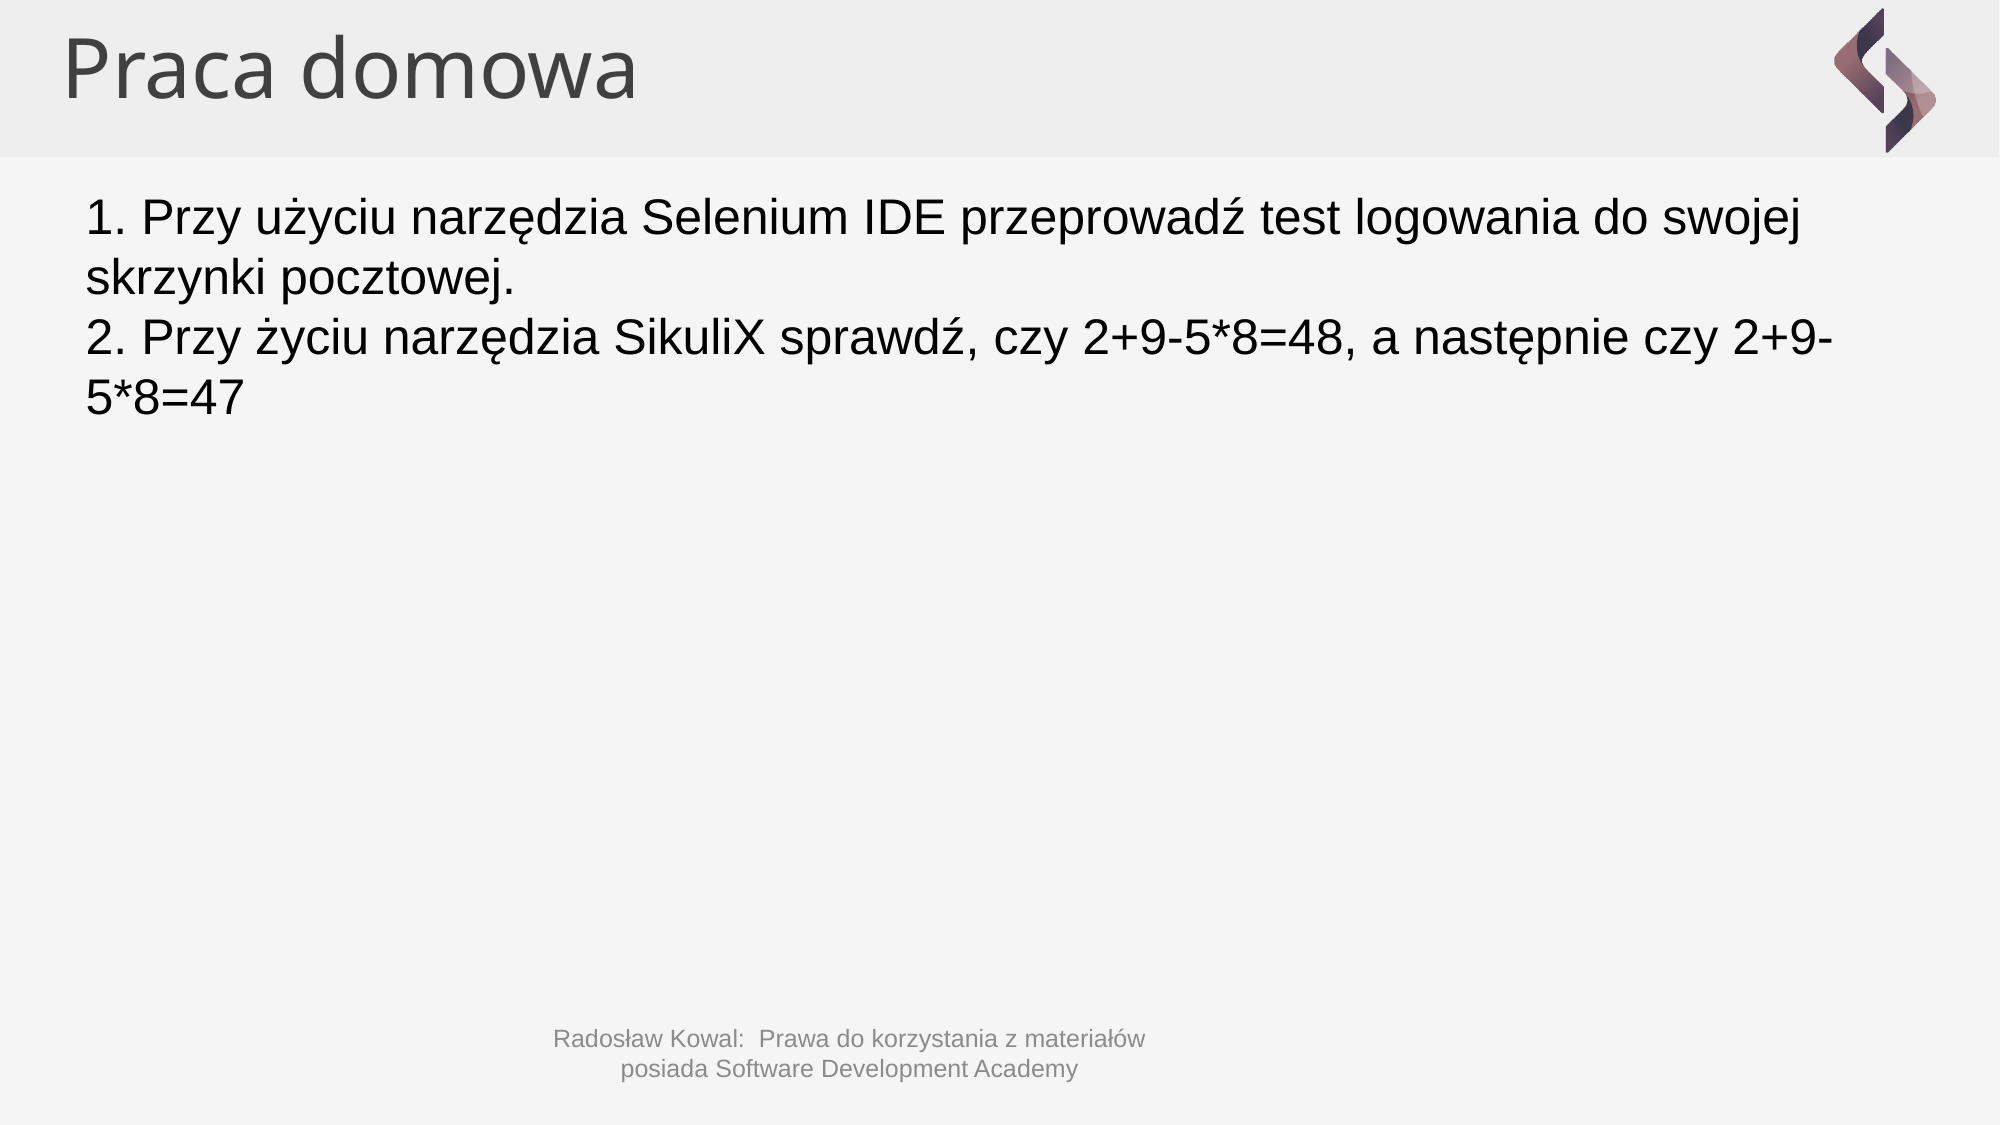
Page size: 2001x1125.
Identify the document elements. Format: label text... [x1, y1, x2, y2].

text_box Praca domowa [47, 23, 1558, 139]
text_box 1. Przy użyciu narzędzia Selenium IDE przeprowadź test logowania do swojej skrzynki pocztowej. 2. Przy życiu narzędzia SikuliX sprawdź, czy 2+9-5*8=48, a następnie czy 2+9-5*8=47 [70, 177, 1889, 414]
picture [1787, 0, 2001, 165]
text_box Radosław Kowal: Prawa do korzystania z materiałów posiada Software Development Academy [512, 1022, 1188, 1082]
